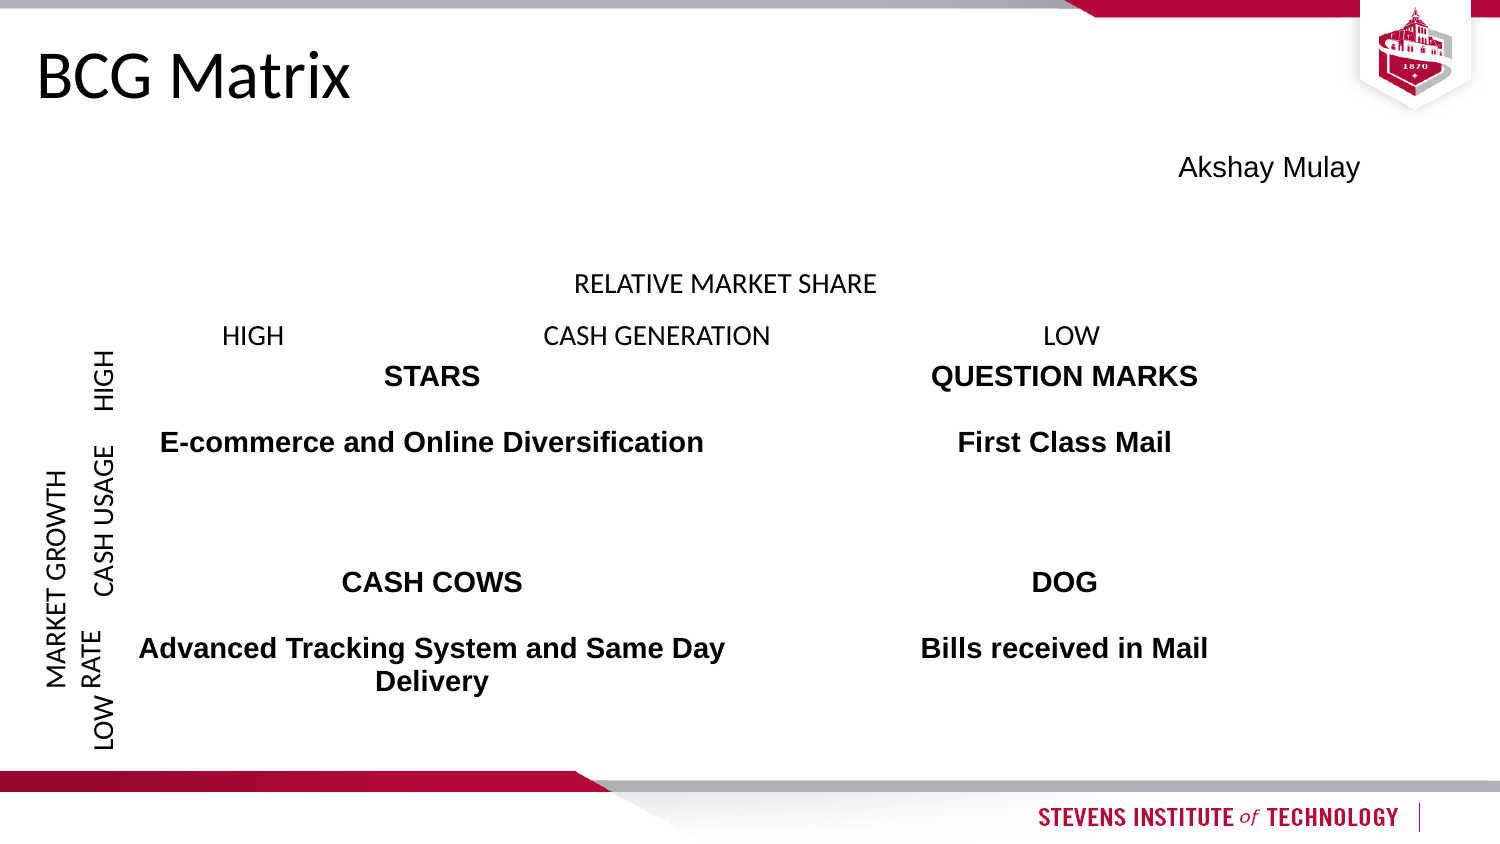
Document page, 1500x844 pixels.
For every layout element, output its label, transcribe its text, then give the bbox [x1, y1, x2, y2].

text_box MARKET GROWTH RATE [24, 395, 72, 701]
table_header STARS E-commerce and Online Diversification [121, 349, 749, 555]
title BCG Matrix [24, 28, 1223, 95]
table_cell CASH COWS Advanced Tracking System and Same Day Delivery [116, 555, 749, 774]
text_box RELATIVE MARKET SHARE [415, 252, 1036, 282]
picture [0, 771, 1500, 844]
text_box Akshay Mulay [1163, 133, 1454, 180]
table_header QUESTION MARKS First Class Mail [749, 349, 1381, 555]
text_box HIGH CASH GENERATION LOW [210, 305, 1234, 339]
text_box LOW CASH USAGE HIGH [72, 333, 121, 763]
table_cell DOG Bills received in Mail [749, 555, 1381, 774]
picture [0, 0, 1500, 120]
